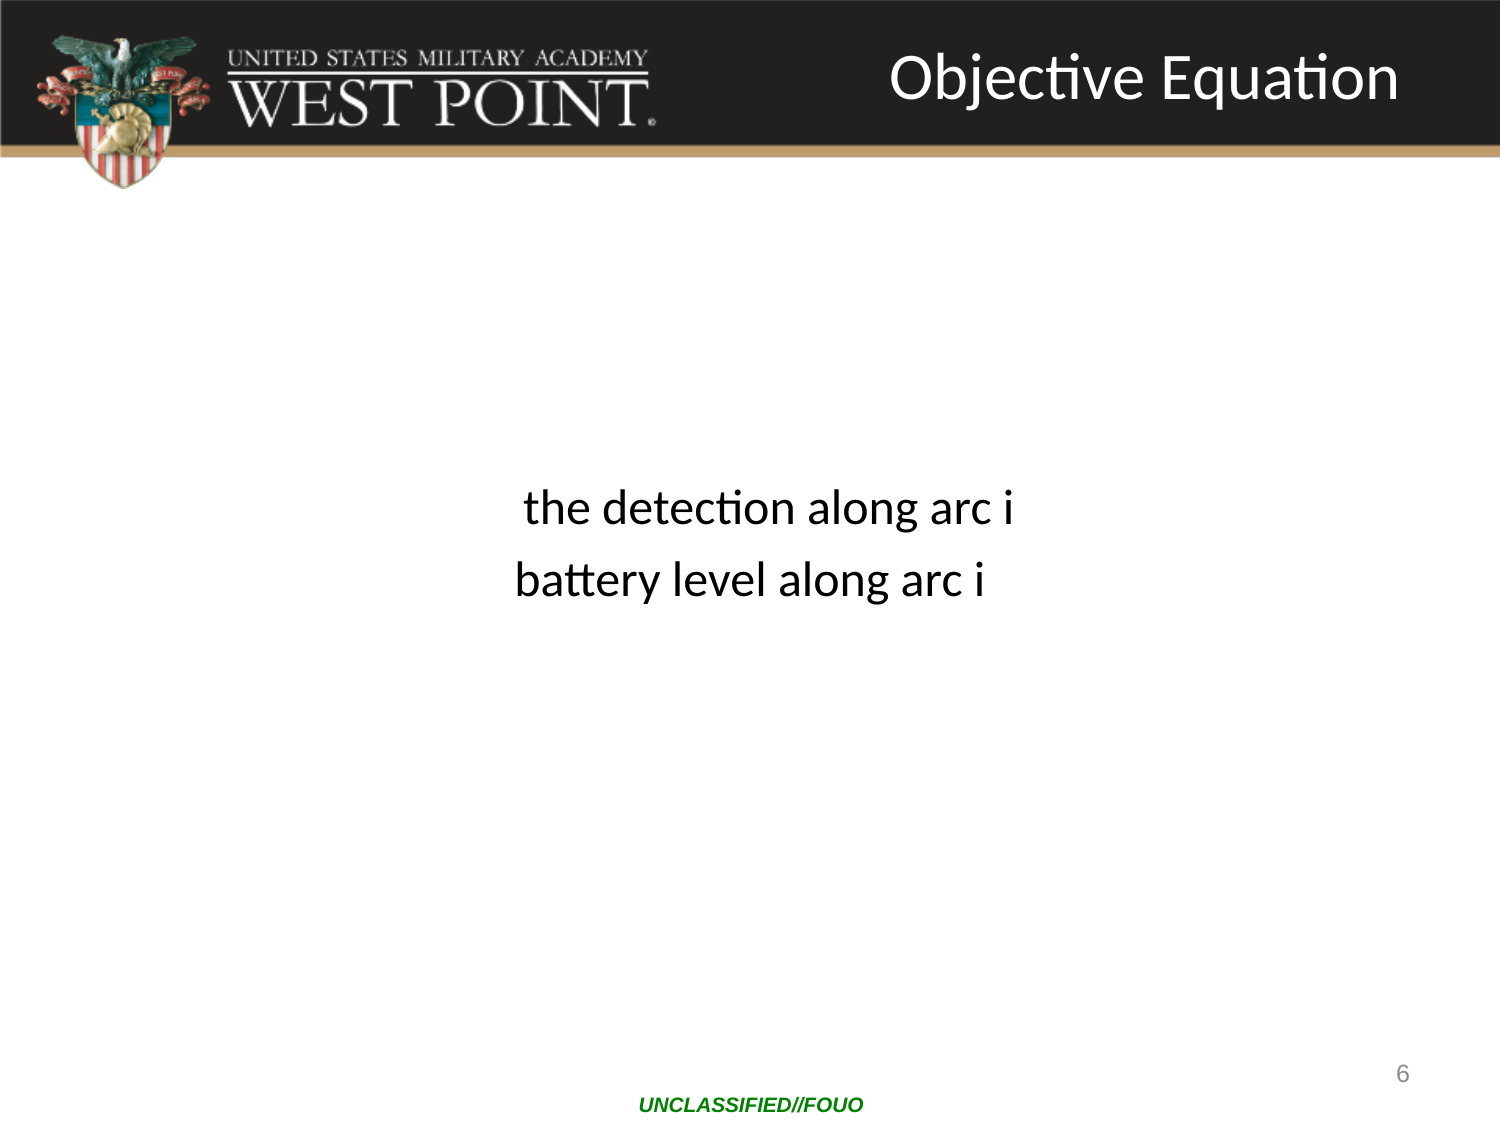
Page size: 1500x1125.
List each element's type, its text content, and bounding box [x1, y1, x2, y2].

title Objective Equation [470, 25, 1500, 213]
slide_number 6 [1074, 1042, 1425, 1103]
picture [0, 0, 1500, 189]
